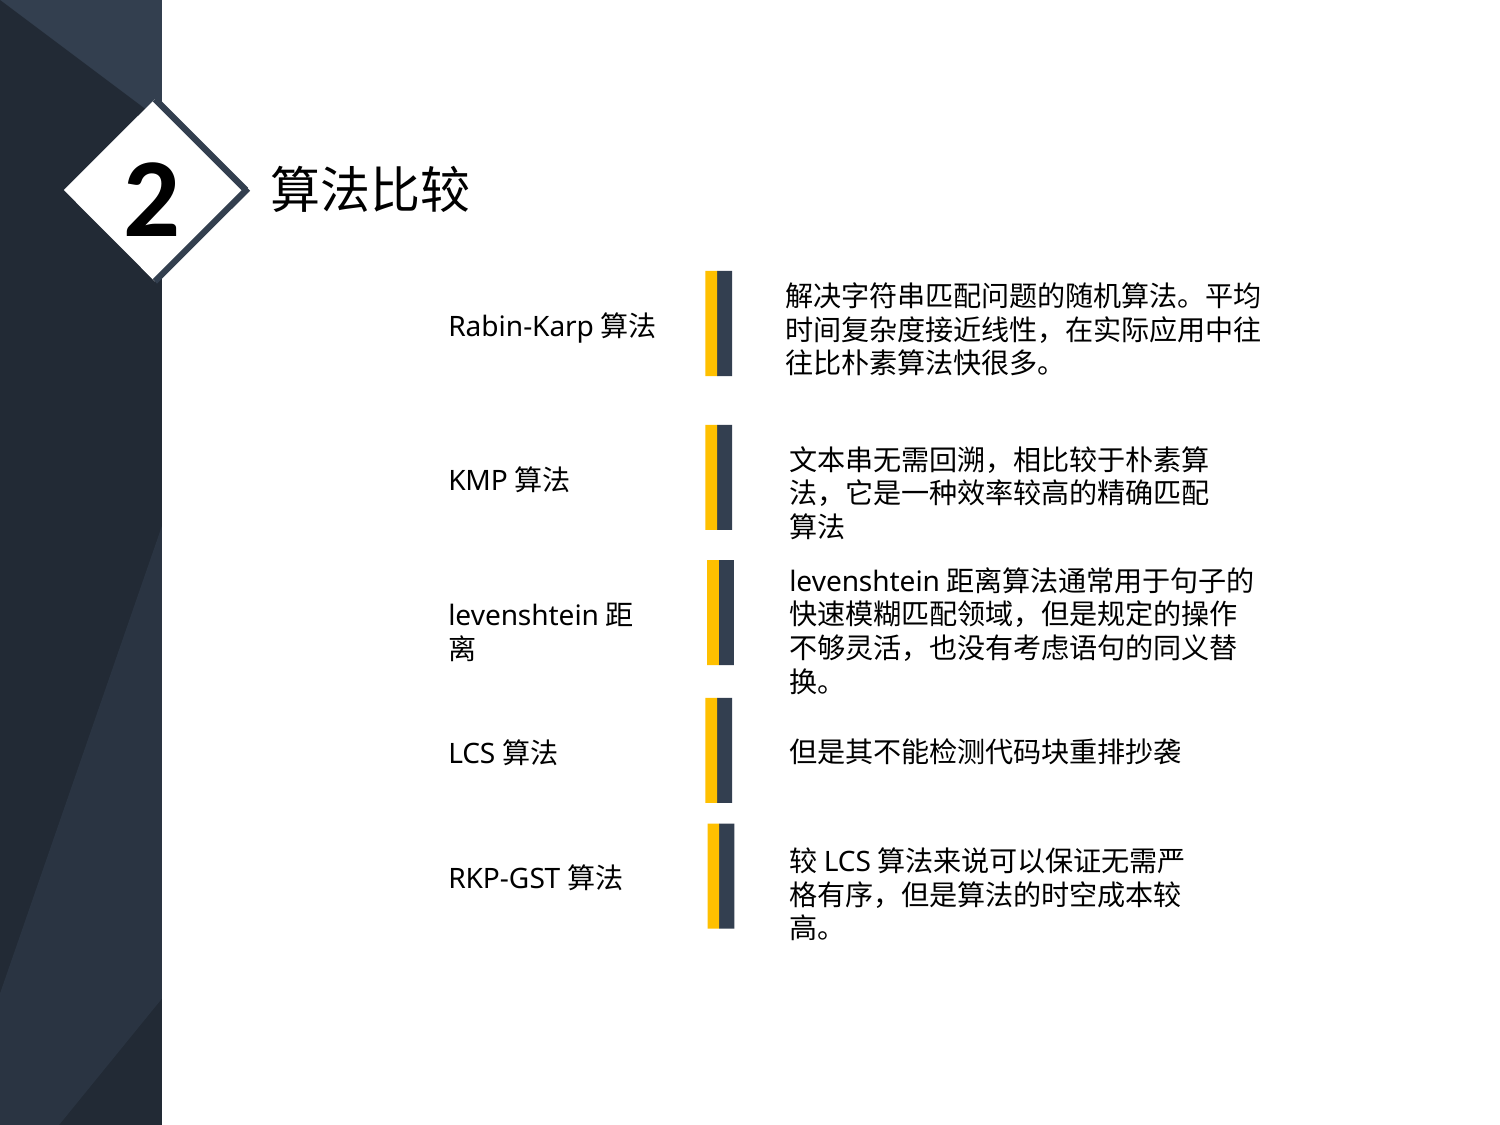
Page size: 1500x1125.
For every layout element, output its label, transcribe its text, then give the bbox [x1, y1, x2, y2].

text_box [161, 0, 1500, 1125]
text_box 但是其不能检测代码块重排抄袭 [774, 726, 1243, 776]
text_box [707, 823, 735, 929]
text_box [705, 424, 733, 530]
text_box 文本串无需回溯，相比较于朴素算法，它是一种效率较高的精确匹配算法 [774, 434, 1240, 551]
text_box KMP算法 [433, 454, 675, 504]
text_box 解决字符串匹配问题的随机算法。平均时间复杂度接近线性，在实际应用中往往比朴素算法快很多。 [771, 271, 1282, 387]
text_box levenshtein距离 [433, 589, 675, 673]
text_box 较LCS算法来说可以保证无需严格有序，但是算法的时空成本较高。 [774, 835, 1222, 952]
text_box LCS算法 [433, 727, 675, 777]
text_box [705, 697, 733, 803]
text_box RKP-GST算法 [433, 853, 675, 902]
text_box Rabin-Karp算法 [433, 300, 675, 350]
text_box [707, 559, 734, 666]
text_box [90, 99, 248, 282]
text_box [705, 270, 733, 377]
text_box 算法比较 [255, 151, 560, 227]
text_box levenshtein距离算法通常用于句子的快速模糊匹配领域，但是规定的操作不够灵活，也没有考虑语句的同义替换。 [774, 555, 1279, 706]
